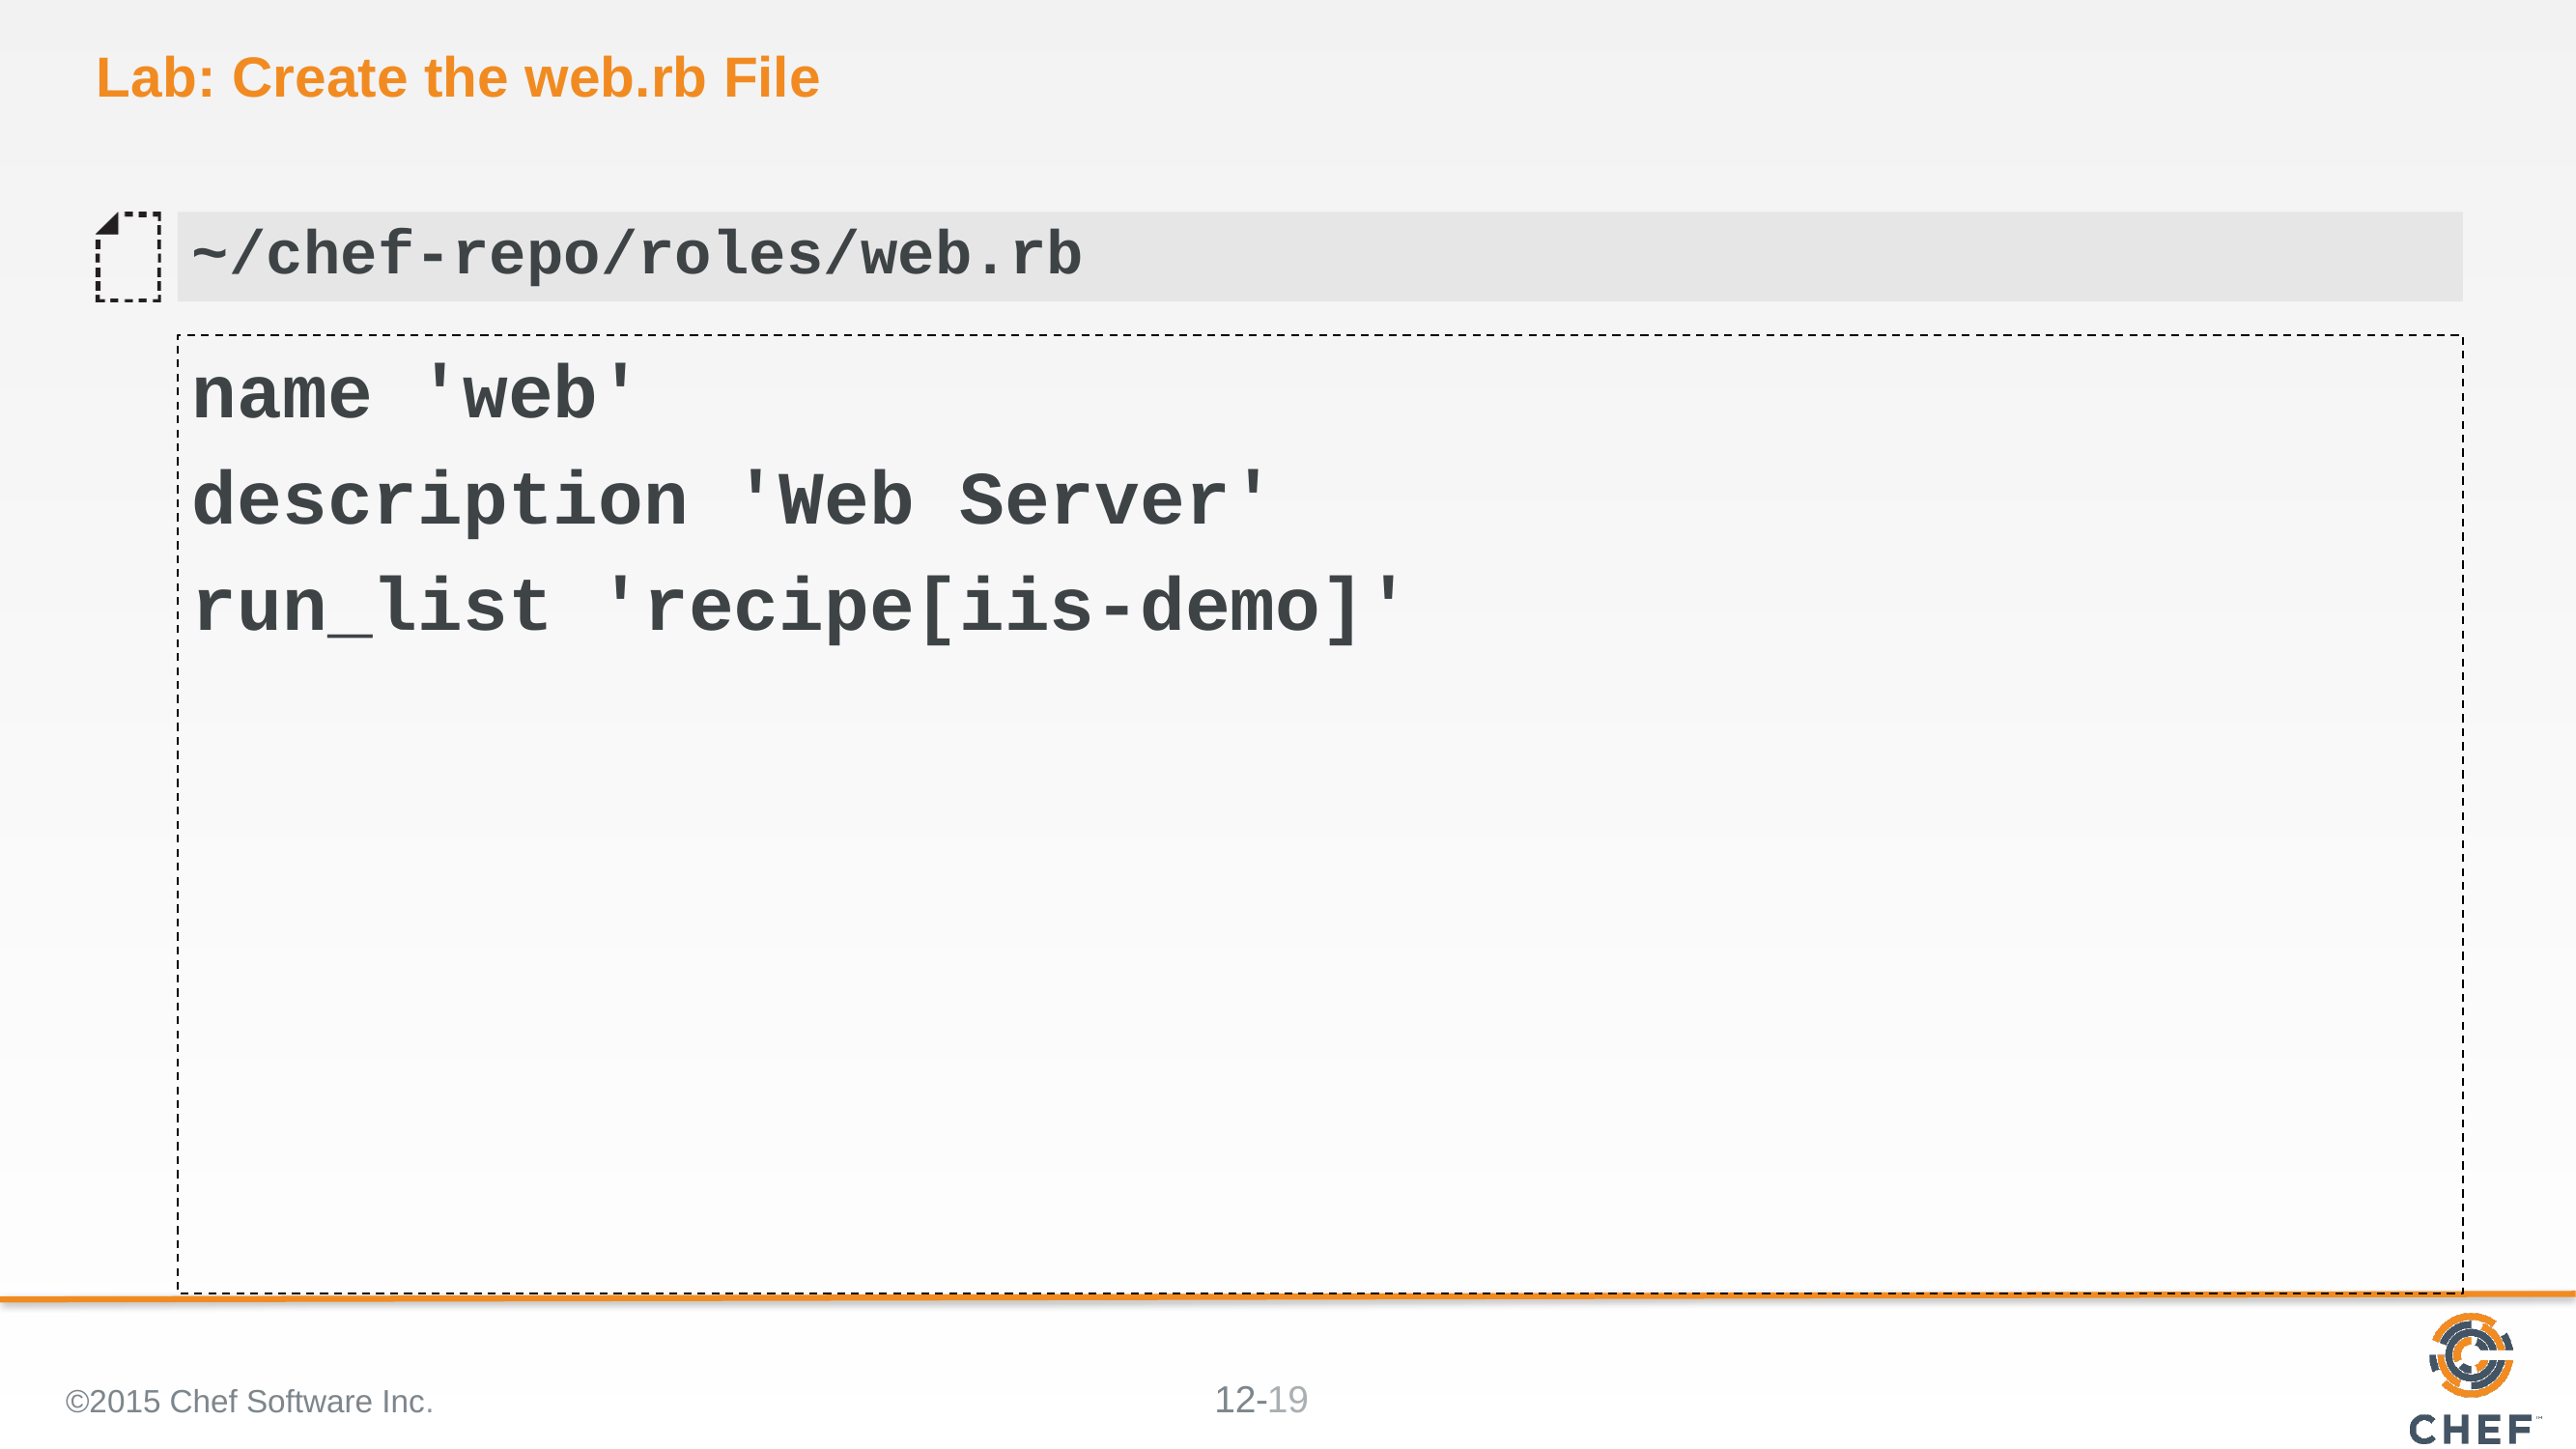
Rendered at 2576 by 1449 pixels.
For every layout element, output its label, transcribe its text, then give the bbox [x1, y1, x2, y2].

picture [2399, 1297, 2550, 1449]
list ~/chef-repo/roles/web.rb [177, 212, 2463, 302]
slide_number 19 [998, 1359, 1578, 1437]
list name 'web' description 'Web Server' run_list 'recipe[iis-demo]' [177, 334, 2464, 1294]
title Lab: Create the web.rb File [96, 48, 2463, 180]
footer ©2015 Chef Software Inc. [51, 1359, 952, 1440]
